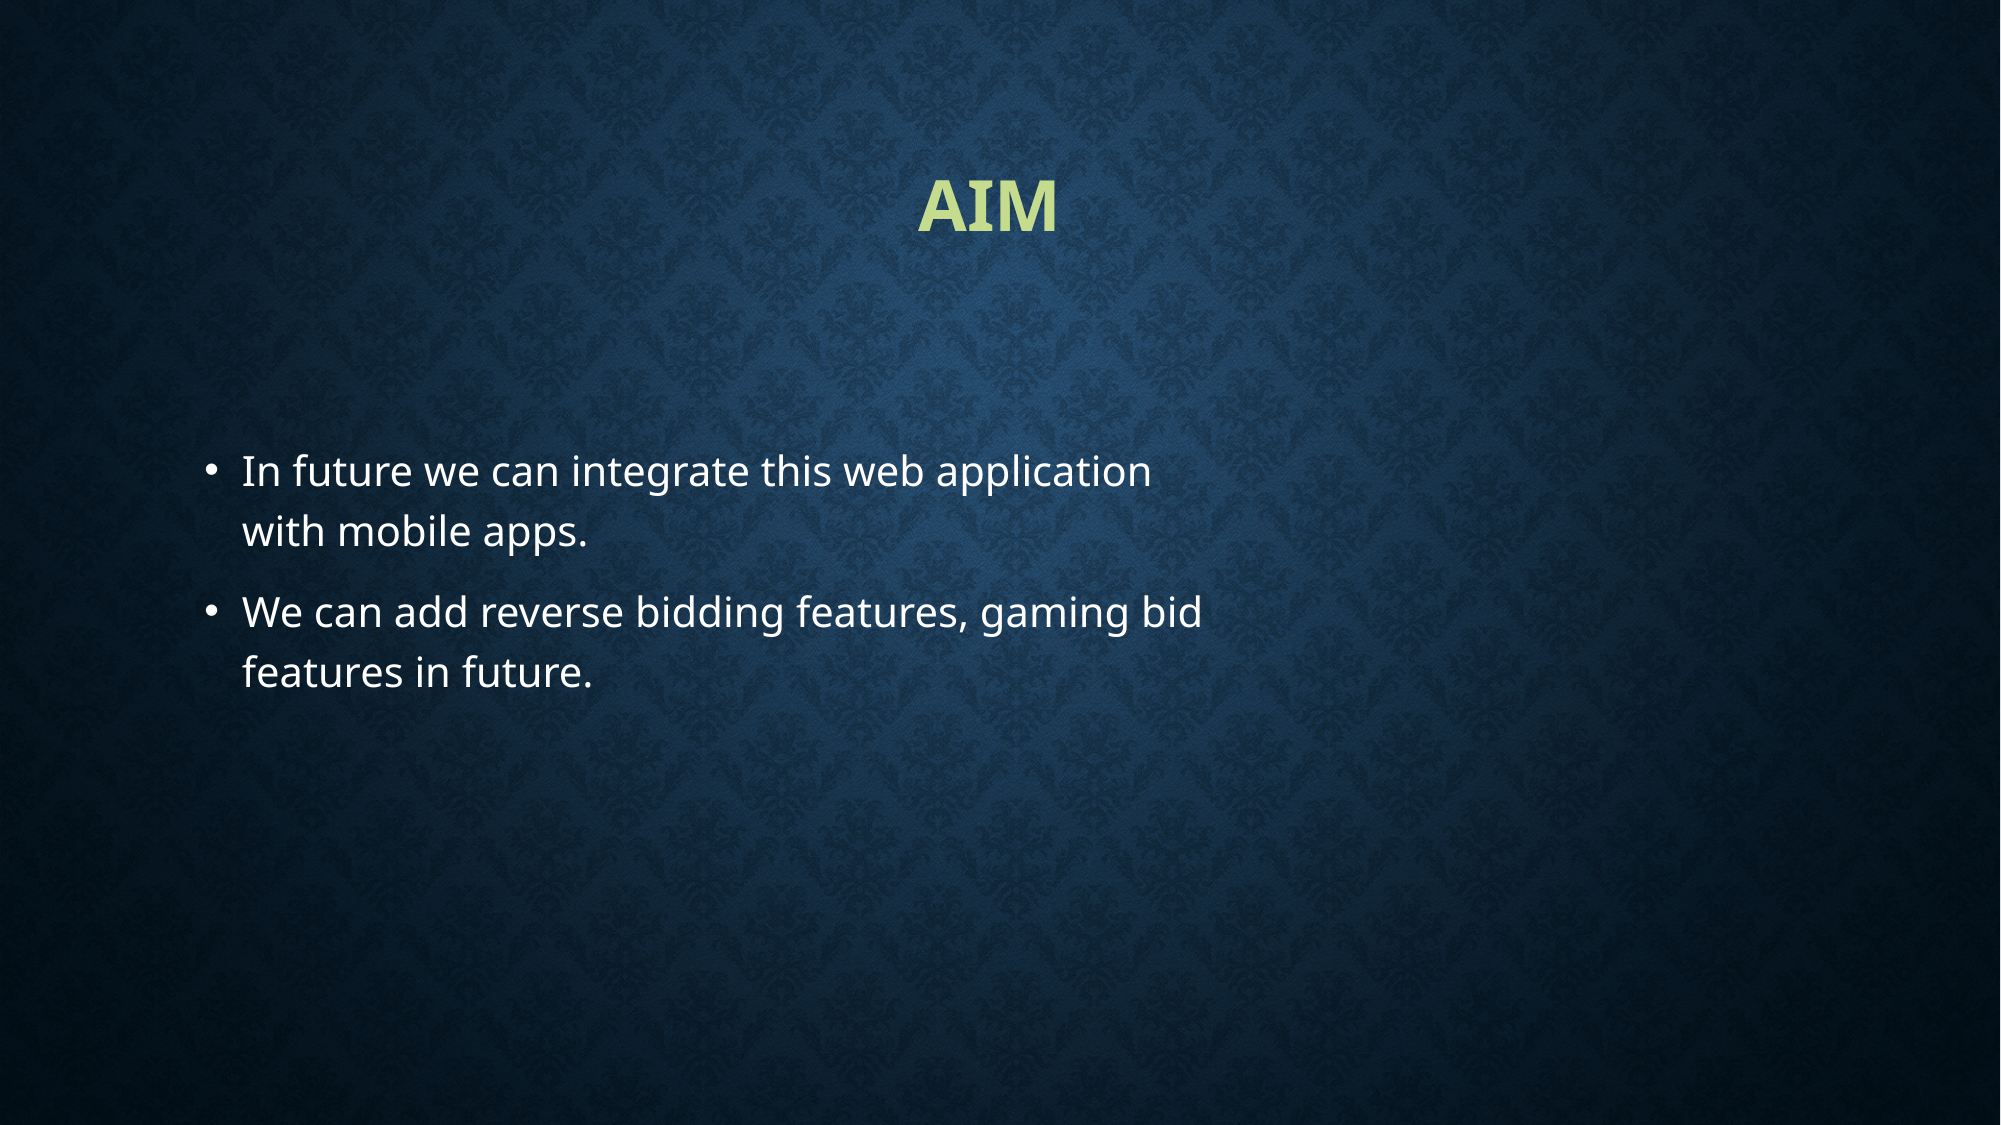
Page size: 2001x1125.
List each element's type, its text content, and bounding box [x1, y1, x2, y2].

title AIM [149, 99, 1849, 318]
list In future we can integrate this web application with mobile apps. We can add reverse bidding features, gaming bid features in future. [189, 427, 1227, 764]
